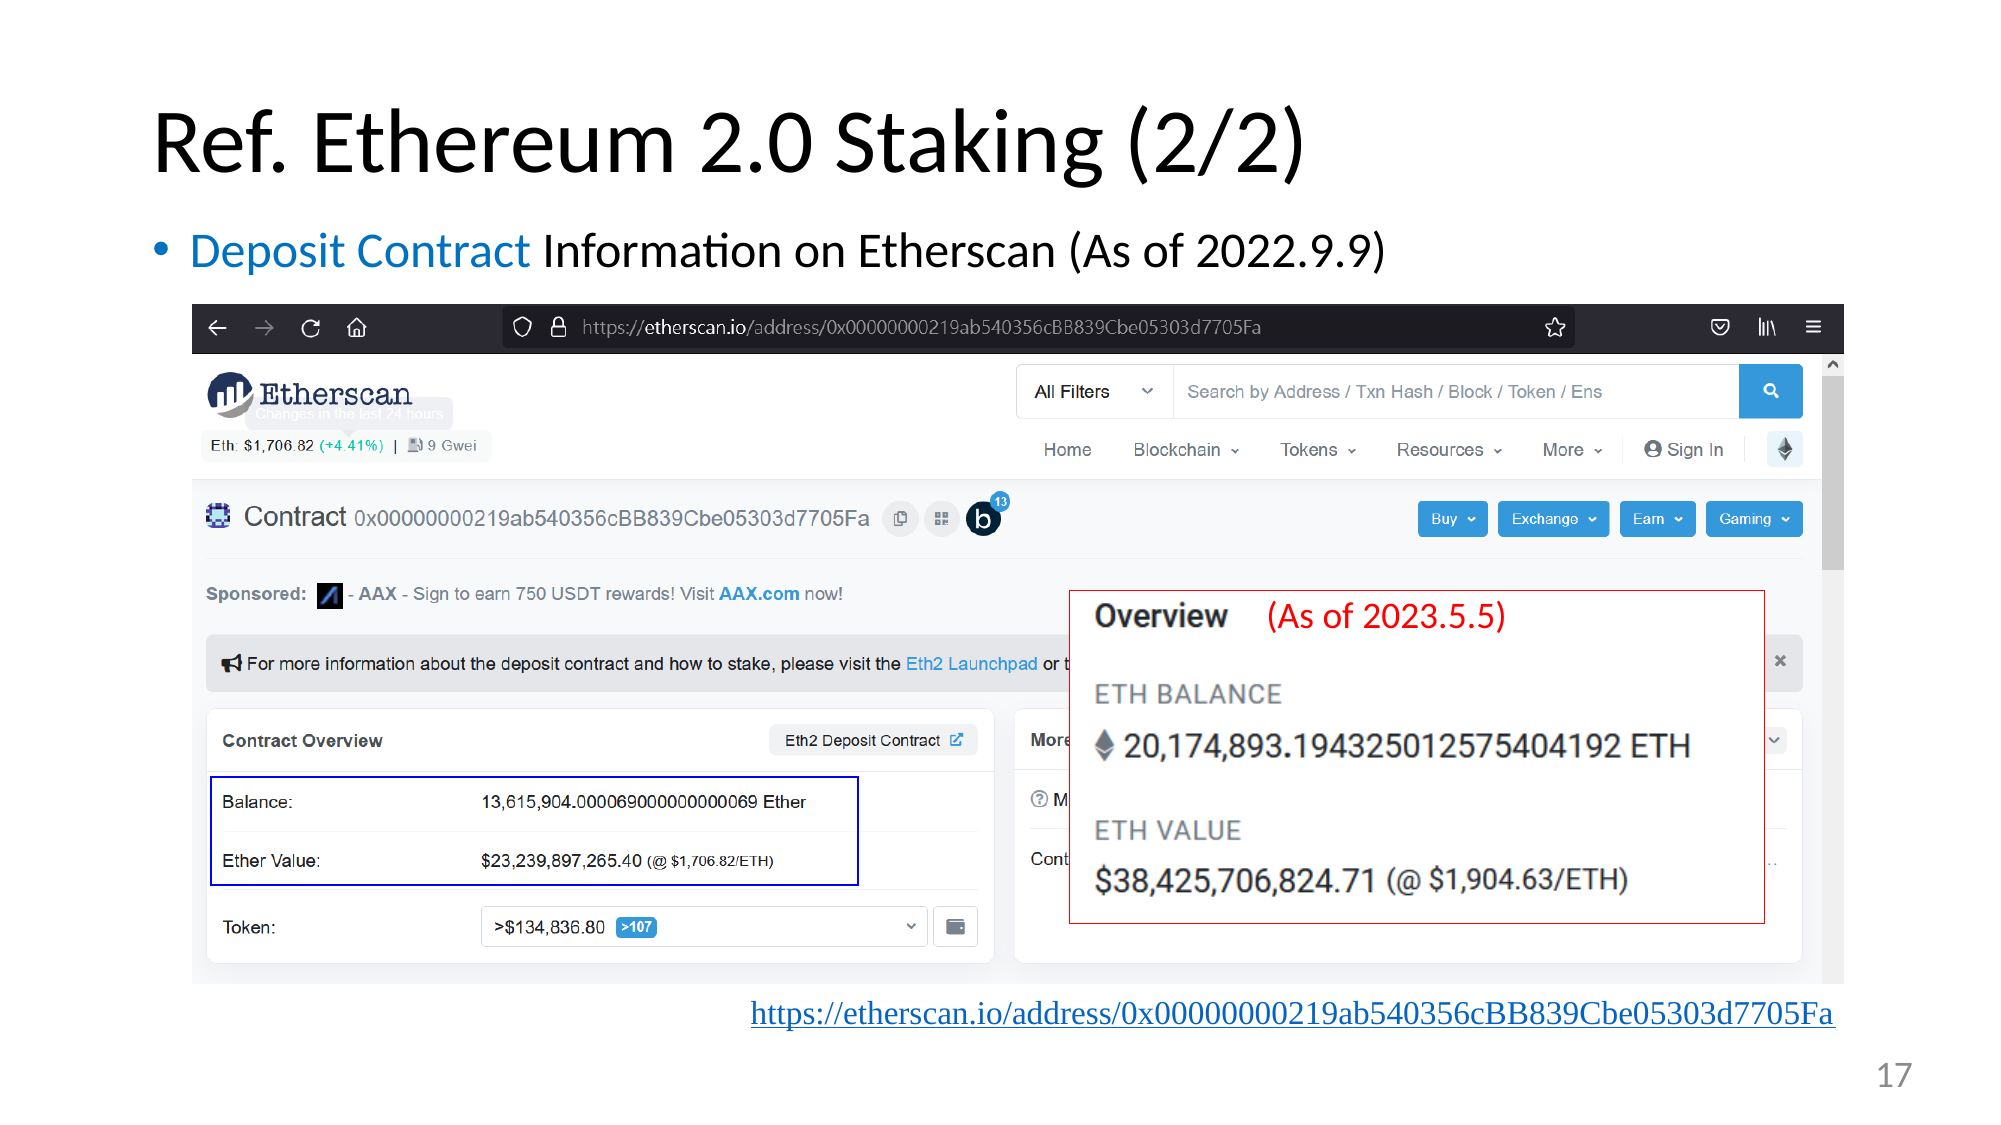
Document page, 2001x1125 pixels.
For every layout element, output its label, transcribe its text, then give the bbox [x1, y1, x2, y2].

text_box https://etherscan.io/address/0x00000000219ab540356cBB839Cbe05303d7705Fa [735, 983, 1863, 1039]
picture [192, 304, 1844, 984]
slide_number 17 [1477, 1042, 1928, 1103]
title Ref. Ethereum 2.0 Staking (2/2) [137, 59, 1863, 216]
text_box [1069, 583, 1765, 924]
list Deposit Contract Information on Etherscan (As of 2022.9.9) [137, 216, 1863, 480]
